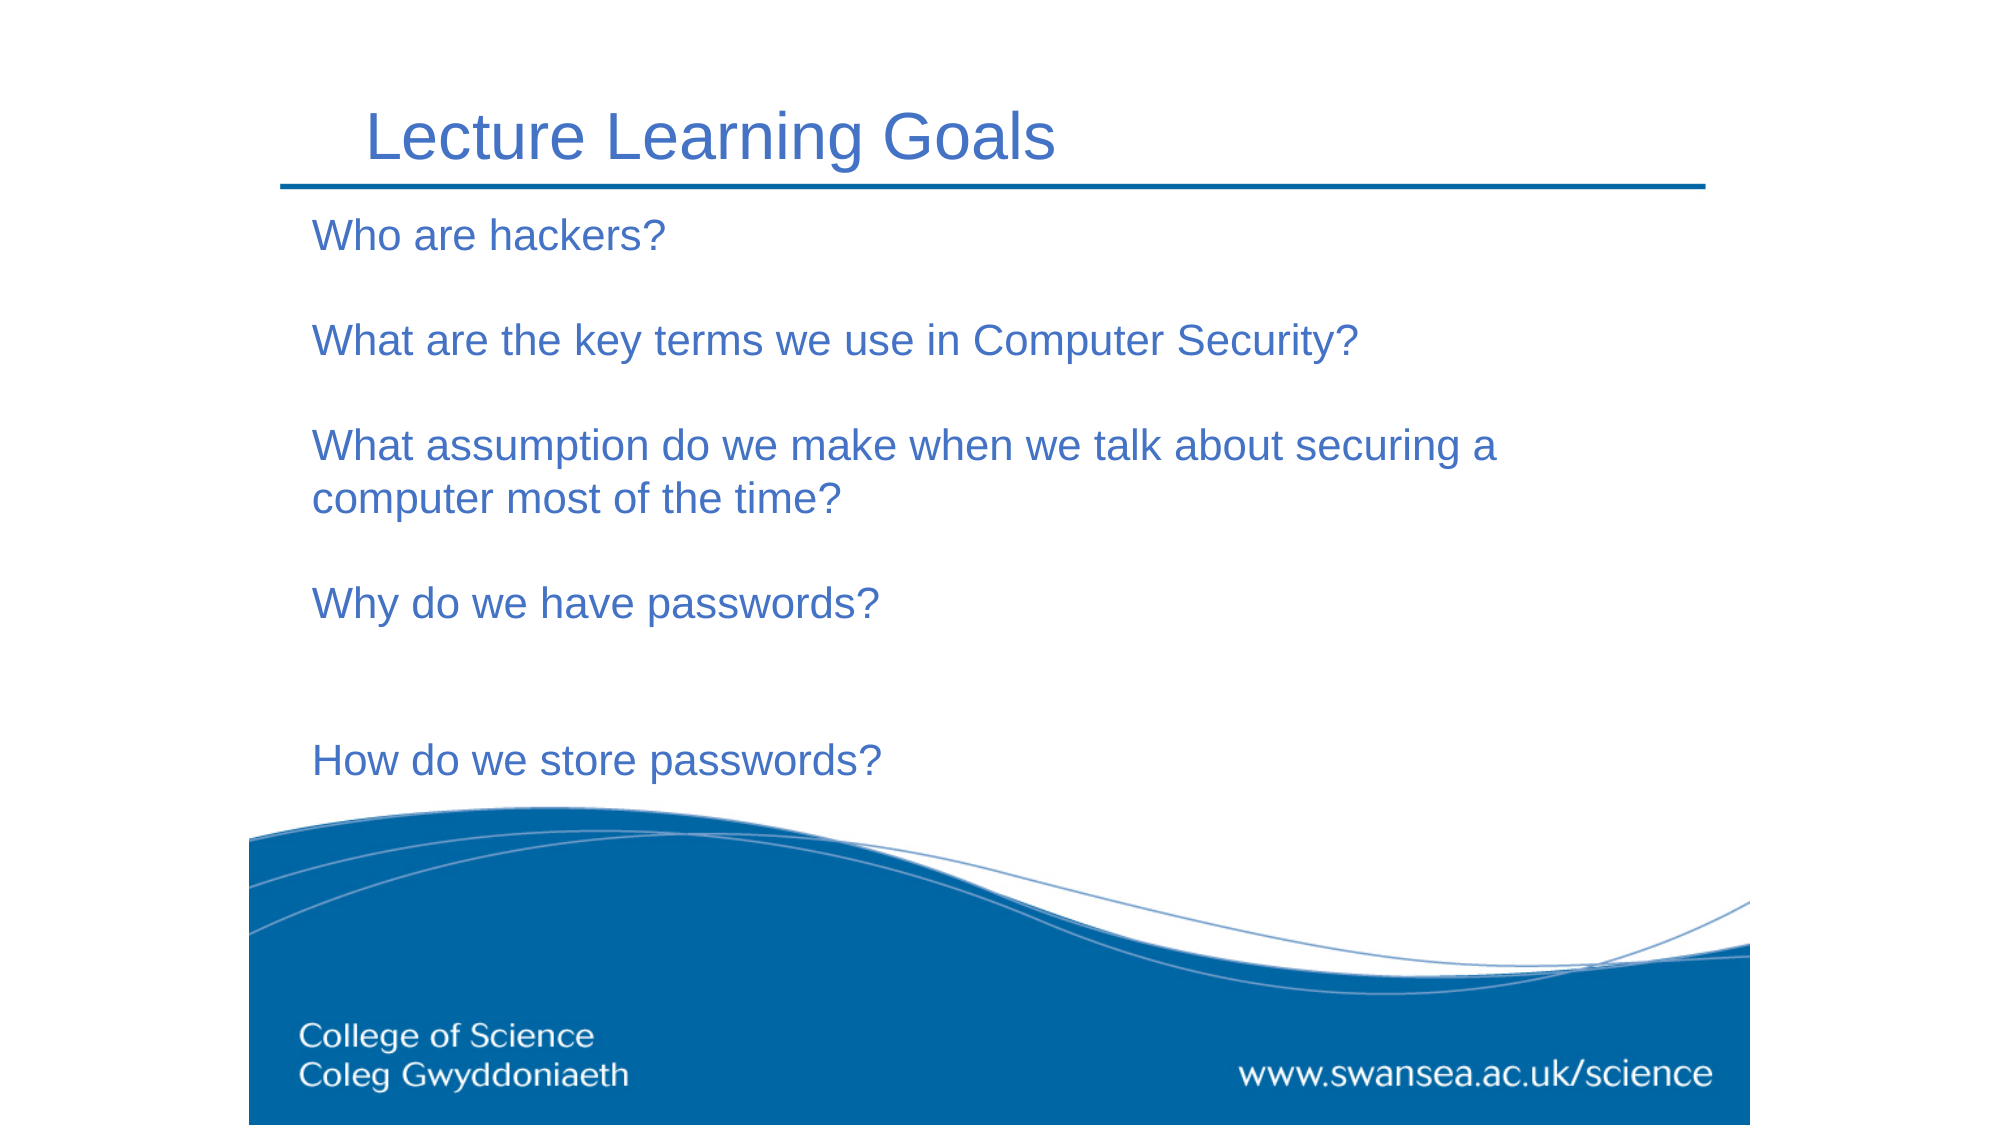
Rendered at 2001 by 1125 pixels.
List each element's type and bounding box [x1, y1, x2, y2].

picture [249, 0, 1750, 1125]
